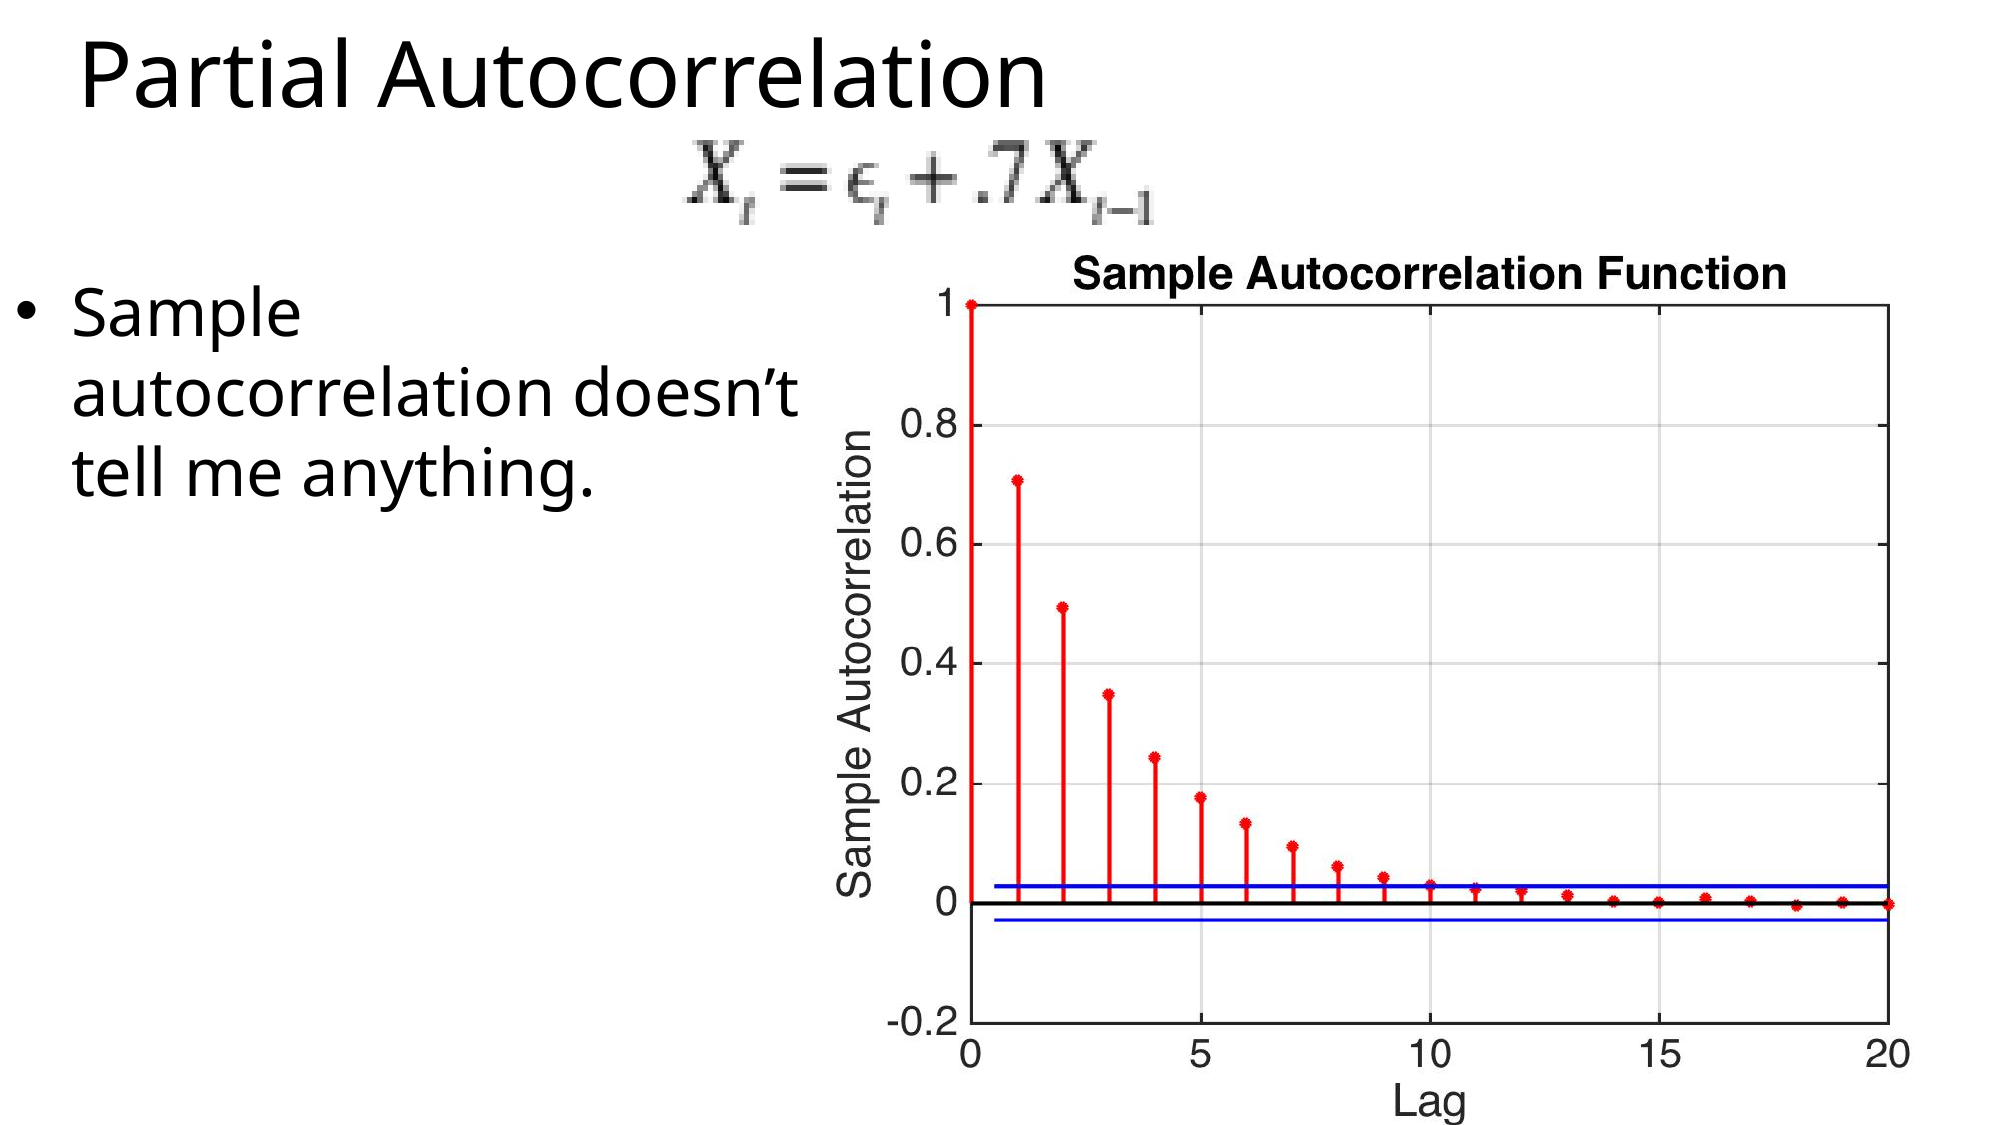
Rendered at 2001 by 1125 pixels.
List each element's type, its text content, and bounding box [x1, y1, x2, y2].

title Partial Autocorrelation [62, 29, 1953, 205]
list Sample autocorrelation doesn’t tell me anything. [0, 262, 812, 1096]
picture [817, 237, 2000, 1125]
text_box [671, 122, 1160, 233]
